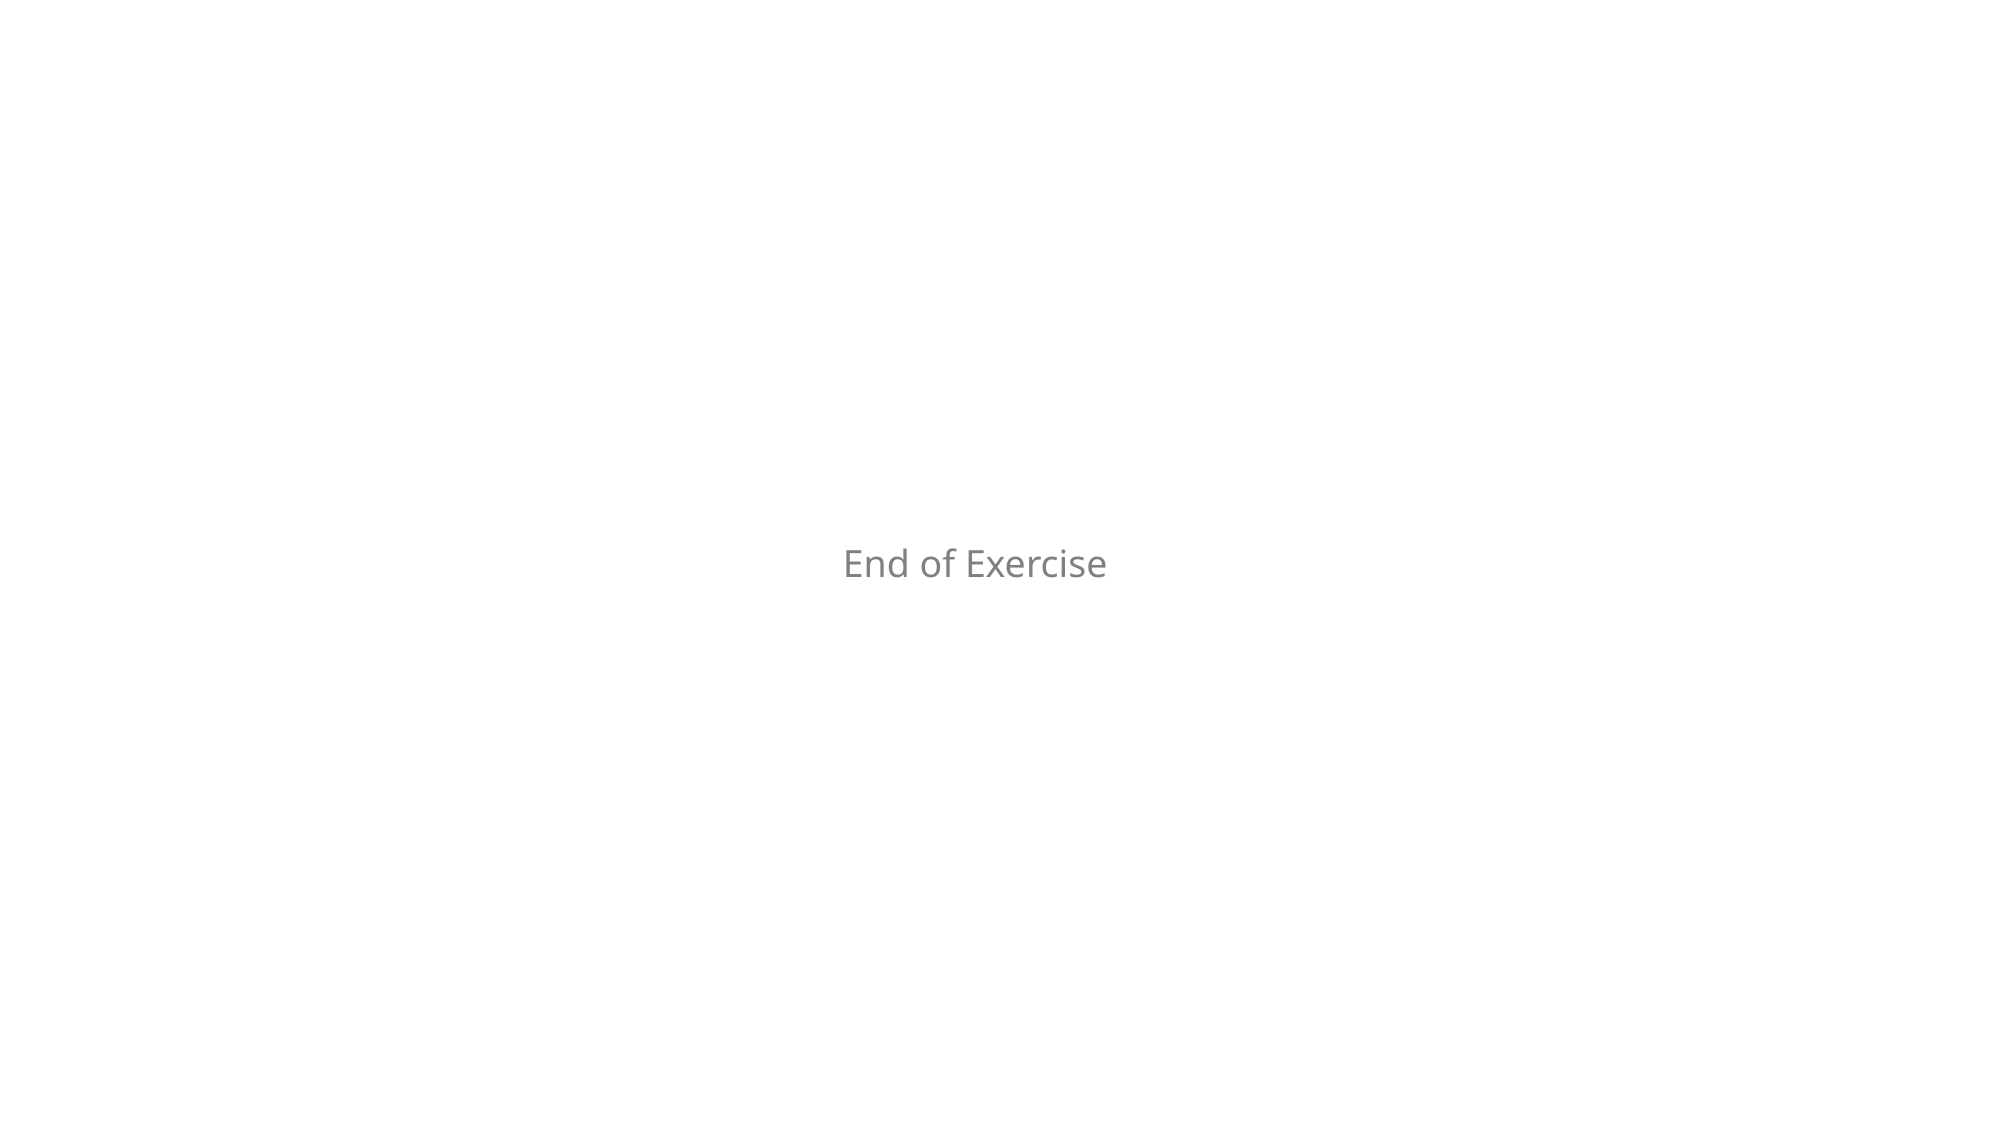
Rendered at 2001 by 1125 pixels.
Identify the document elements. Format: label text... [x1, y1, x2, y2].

text_box End of Exercise [828, 532, 1123, 592]
